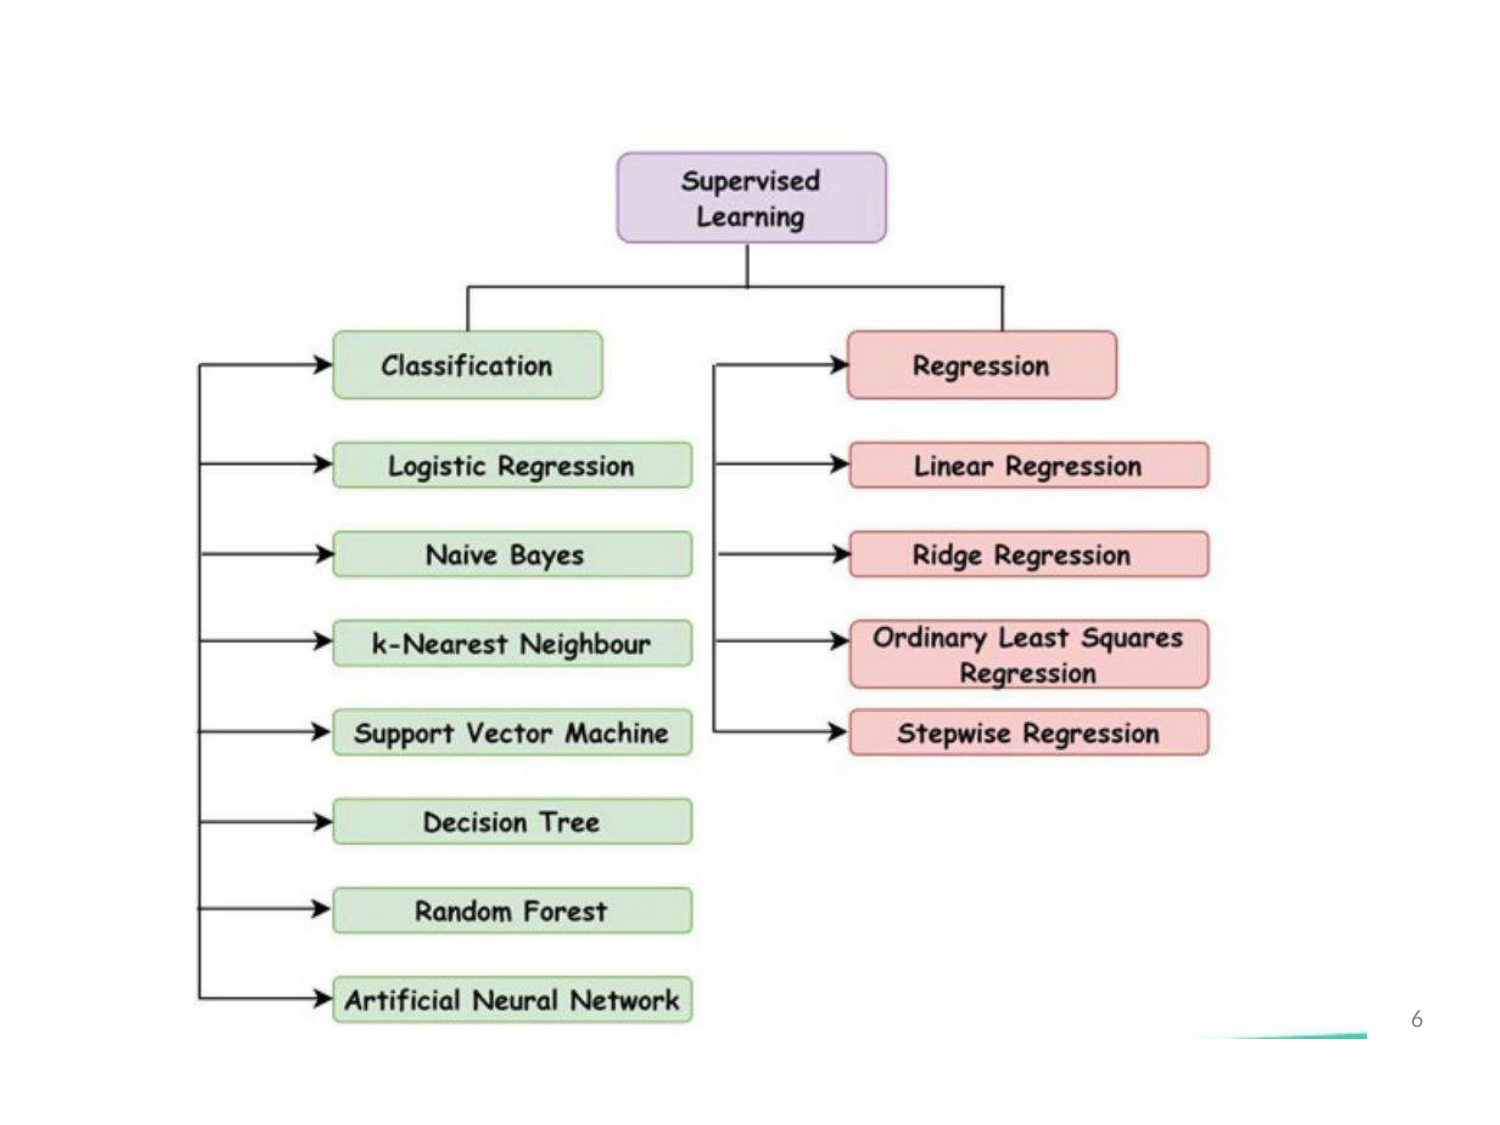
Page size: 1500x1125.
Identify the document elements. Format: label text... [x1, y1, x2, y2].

slide_number 6 [1391, 690, 1424, 1125]
picture [192, 134, 1367, 1039]
